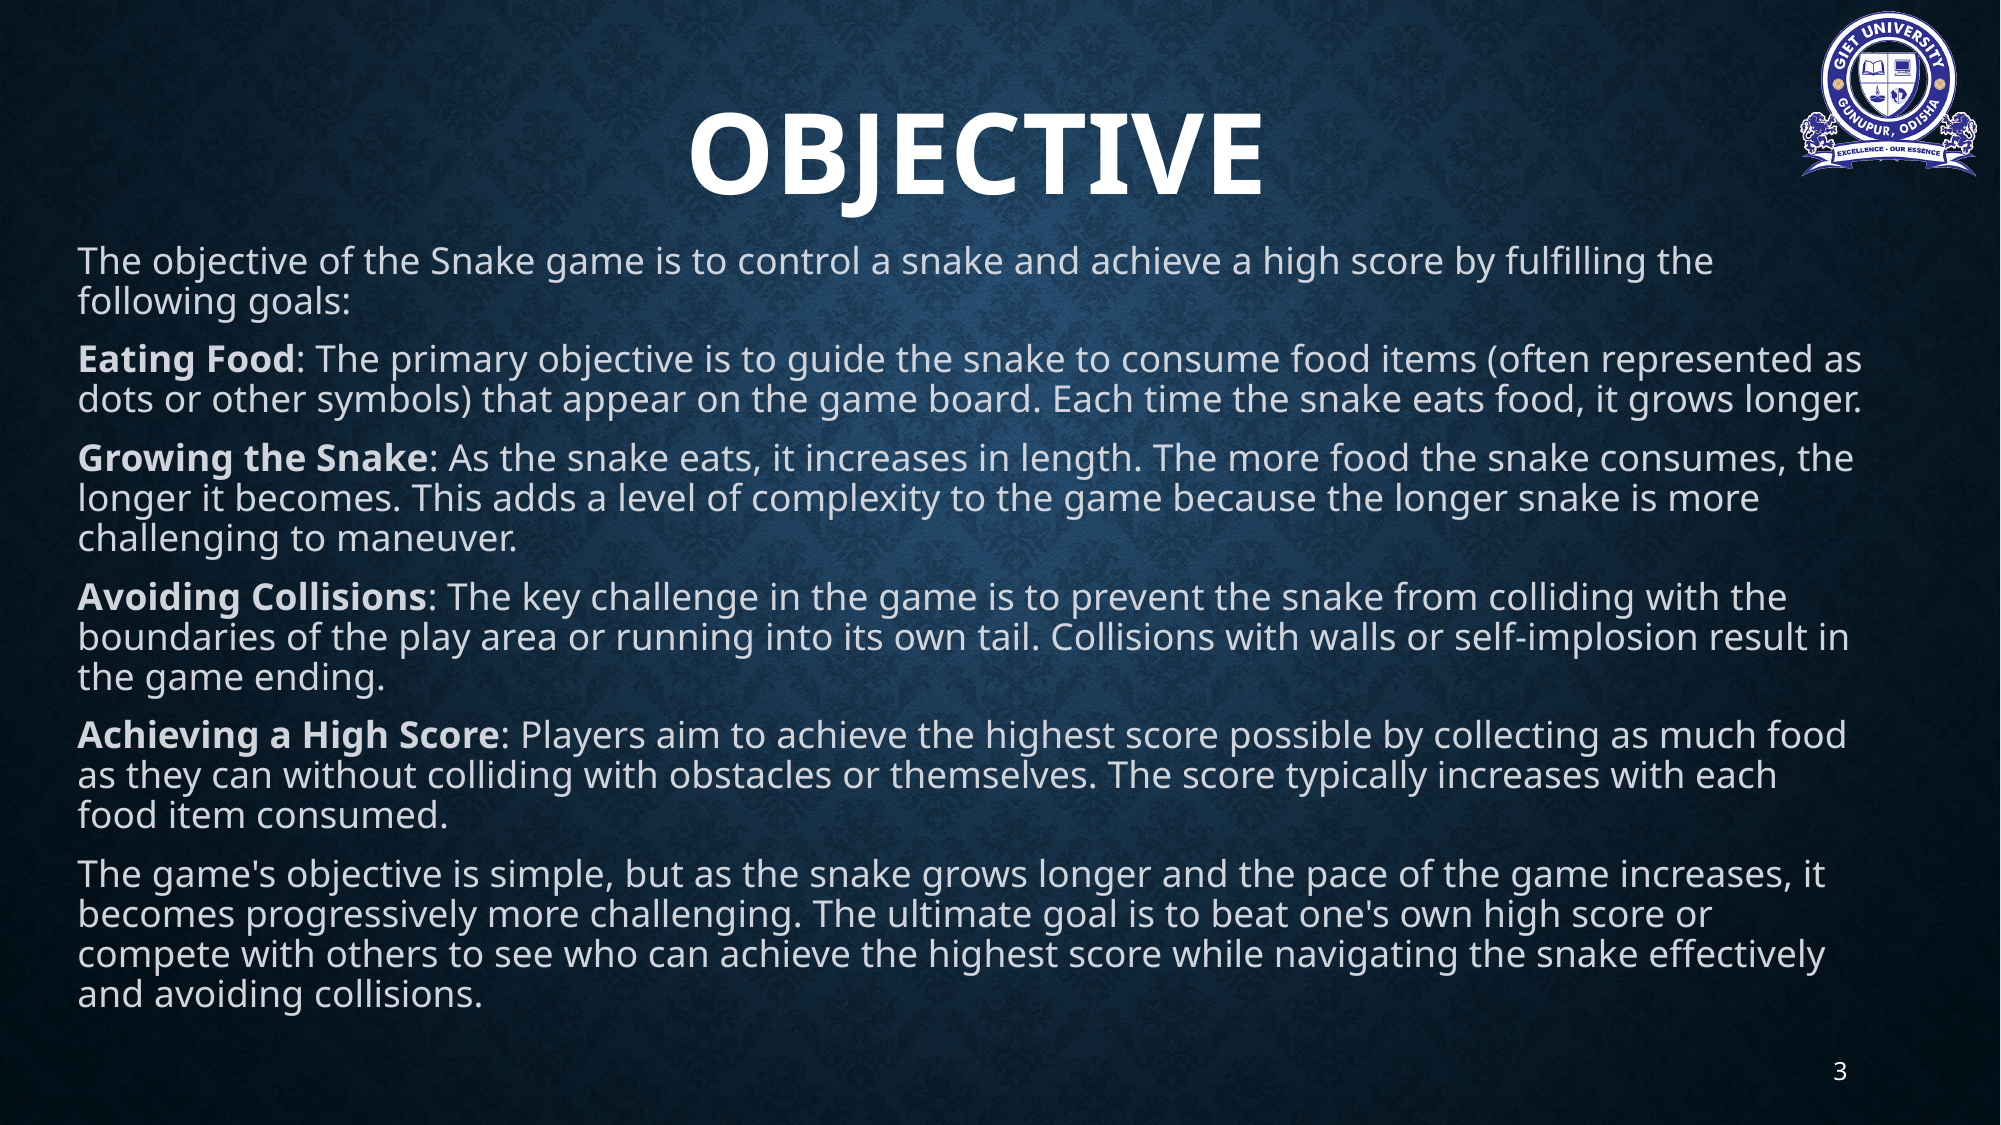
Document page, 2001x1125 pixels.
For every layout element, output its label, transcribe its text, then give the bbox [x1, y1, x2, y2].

title OBJECTIVE [114, 76, 1840, 234]
list The objective of the Snake game is to control a snake and achieve a high score by fulfilling the following goals: Eating Food: The primary objective is to guide the snake to consume food items (often represented as dots or other symbols) that appear on the game board. Each time the snake eats food, it grows longer. Growing the Snake: As the snake eats, it increases in length. The more food the snake consumes, the longer it becomes. This adds a level of complexity to the game because the longer snake is more challenging to maneuver. Avoiding Collisions: The key challenge in the game is to prevent the snake from colliding with the boundaries of the play area or running into its own tail. Collisions with walls or self-implosion result in the game ending. Achieving a High Score: Players aim to achieve the highest score possible by collecting as much food as they can without colliding with obstacles or themselves. The score typically increases with each food item consumed. The game's objective is simple, but as the snake grows longer and the pace of the game increases, it becomes progressively more challenging. The ultimate goal is to beat one's own high score or compete with others to see who can achieve the highest score while navigating the snake effectively and avoiding collisions. [44, 234, 1883, 1047]
picture [1794, 4, 1986, 182]
slide_number 3 [1412, 1047, 1863, 1103]
